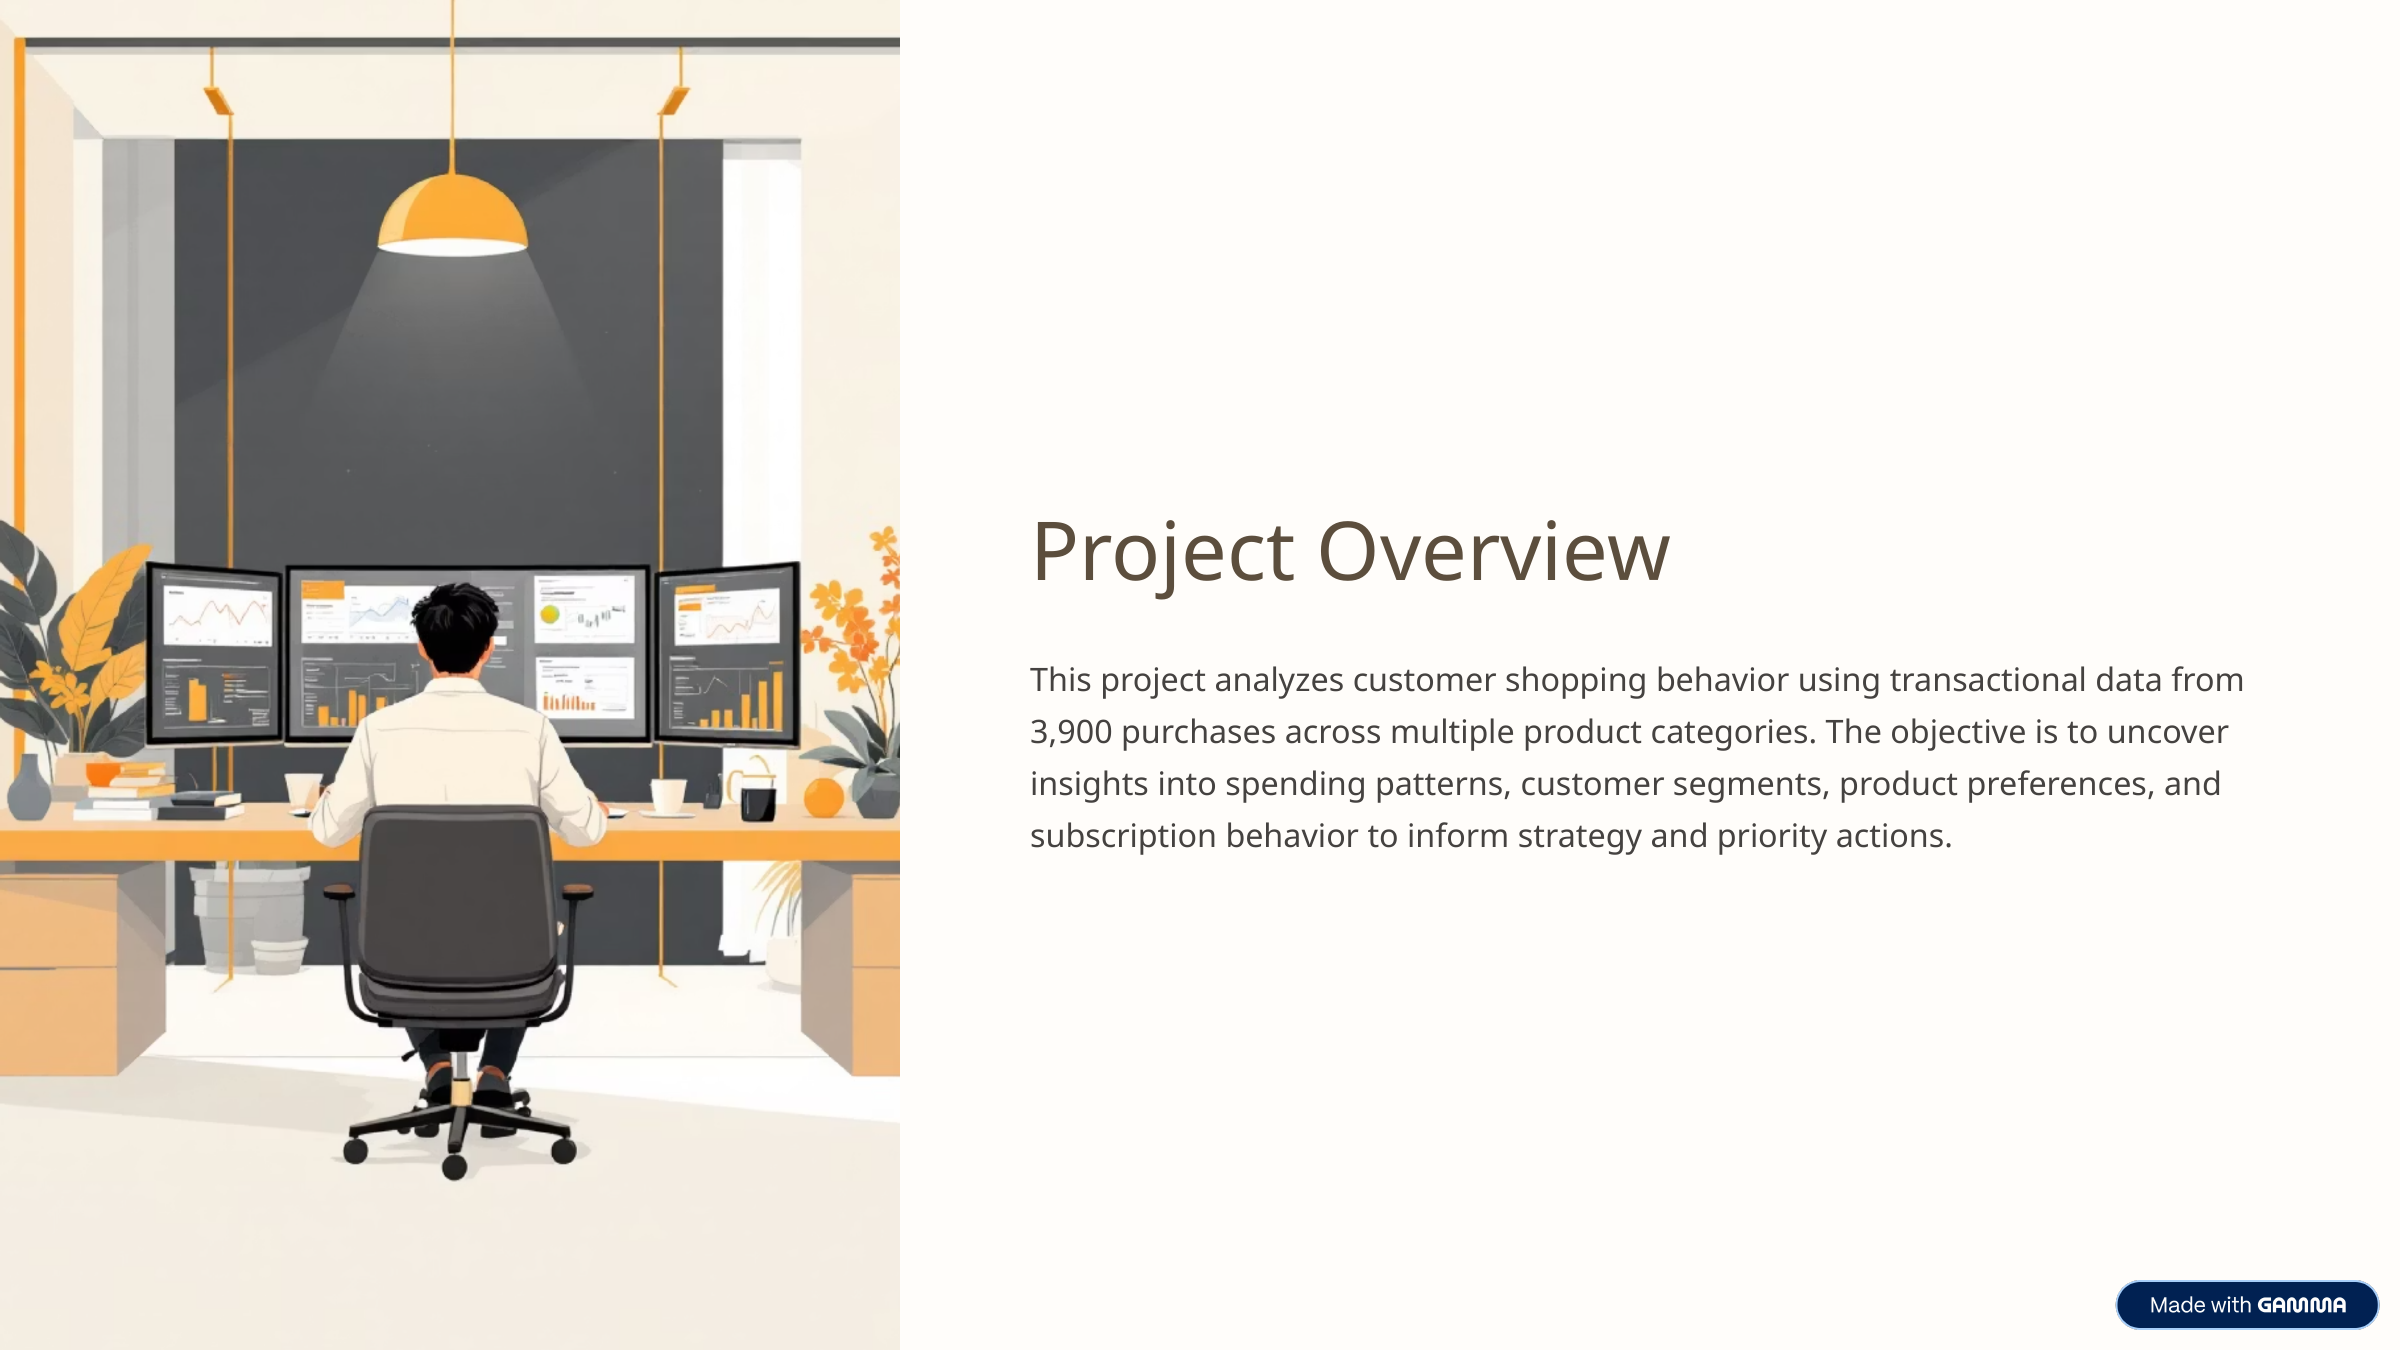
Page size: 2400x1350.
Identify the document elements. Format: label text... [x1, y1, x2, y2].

text_box This project analyzes customer shopping behavior using transactional data from 3,900 purchases across multiple product categories. The objective is to uncover insights into spending patterns, customer segments, product preferences, and subscription behavior to inform strategy and priority actions. [1030, 646, 2270, 855]
picture [0, 0, 900, 1350]
text_box Project Overview [1030, 495, 1845, 598]
picture [2106, 1271, 2389, 1339]
